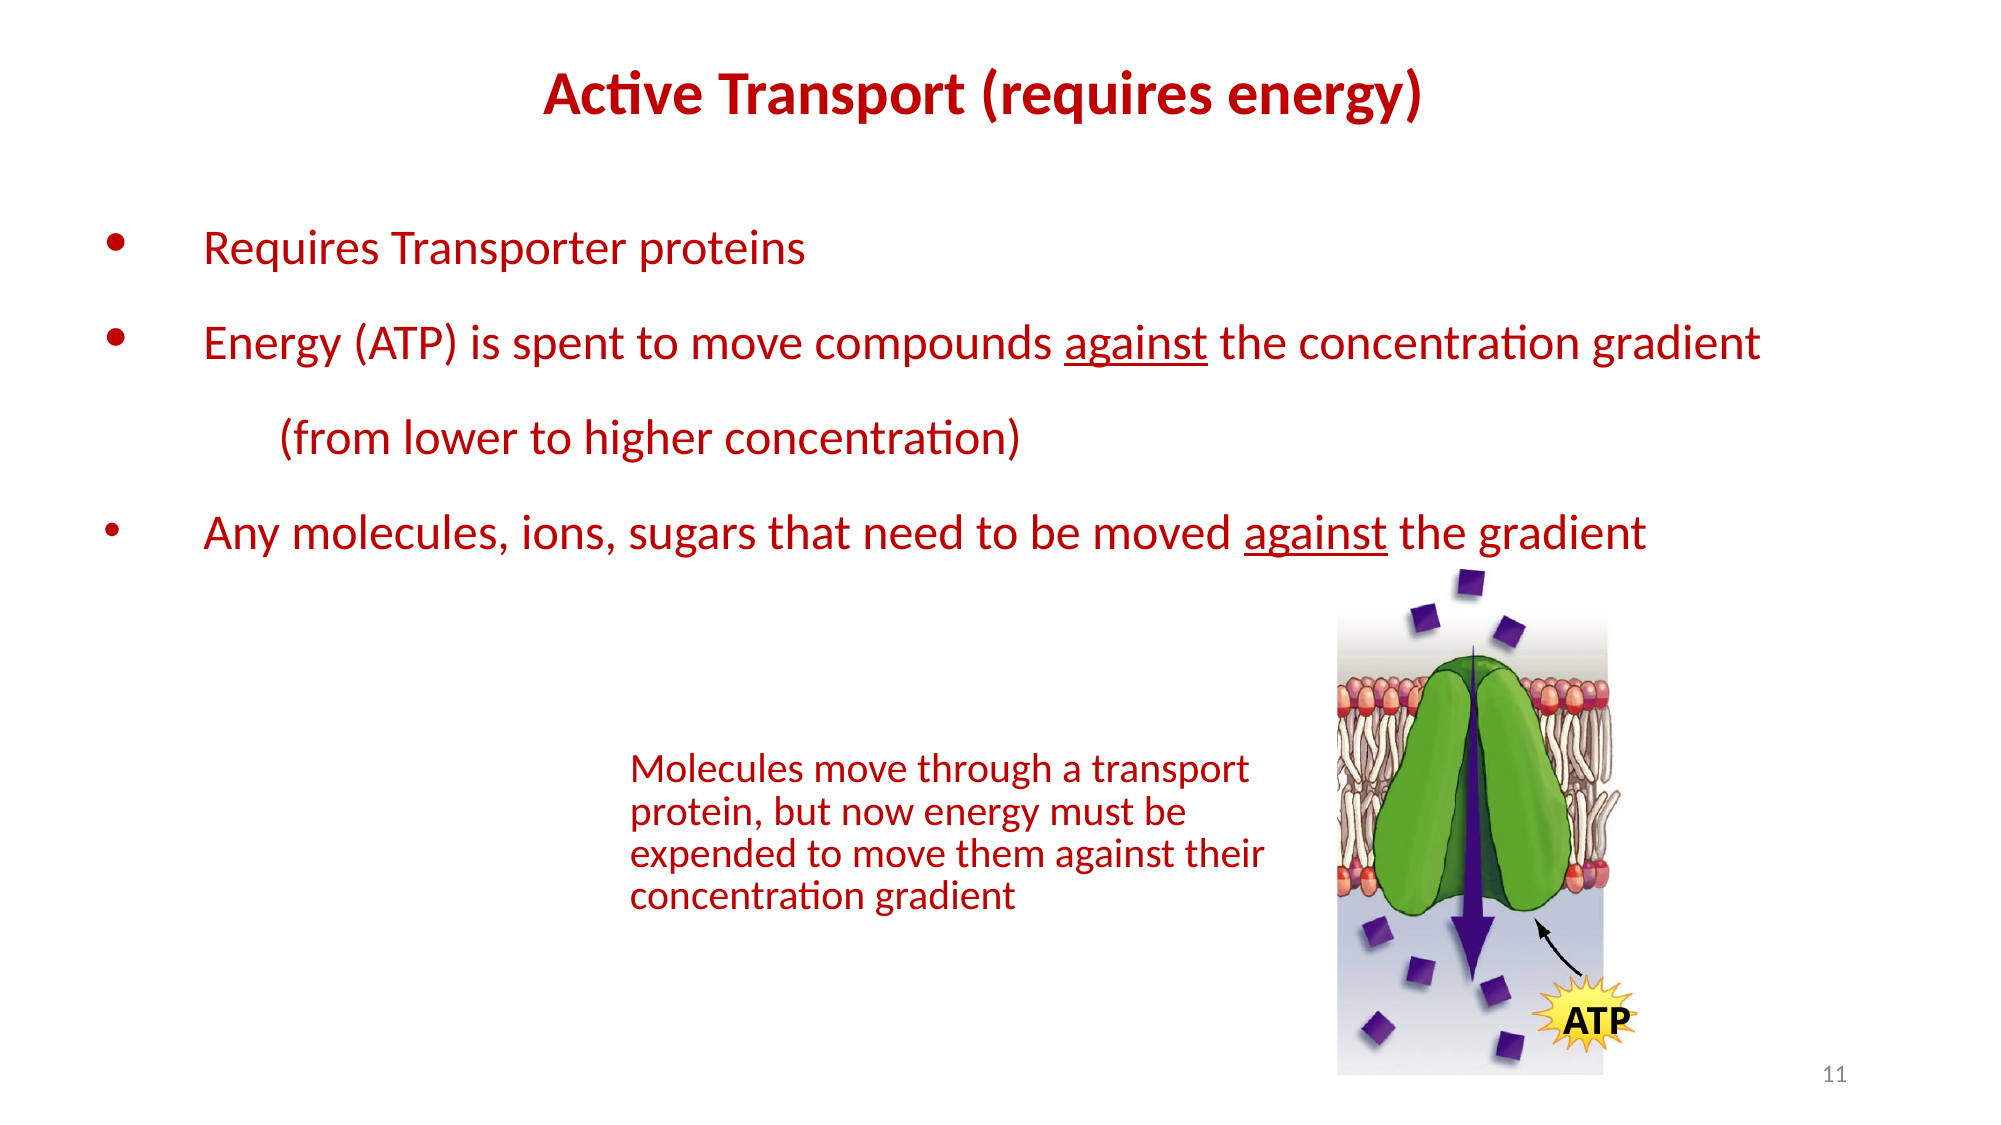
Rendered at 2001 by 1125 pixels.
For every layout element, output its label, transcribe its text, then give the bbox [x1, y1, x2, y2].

text_box ATP [1641, 989, 1650, 1042]
text_box Active Transport (requires energy) [252, 44, 1716, 136]
slide_number ‹#› [1412, 1042, 1863, 1103]
text_box Molecules move through a transport protein, but now energy must be expended to move them against their concentration gradient [614, 741, 1301, 929]
text_box Requires Transporter proteins Energy (ATP) is spent to move compounds against the concentration gradient (from lower to higher concentration) Any molecules, ions, sugars that need to be moved against the gradient [88, 206, 1946, 680]
picture [1337, 554, 1638, 1076]
